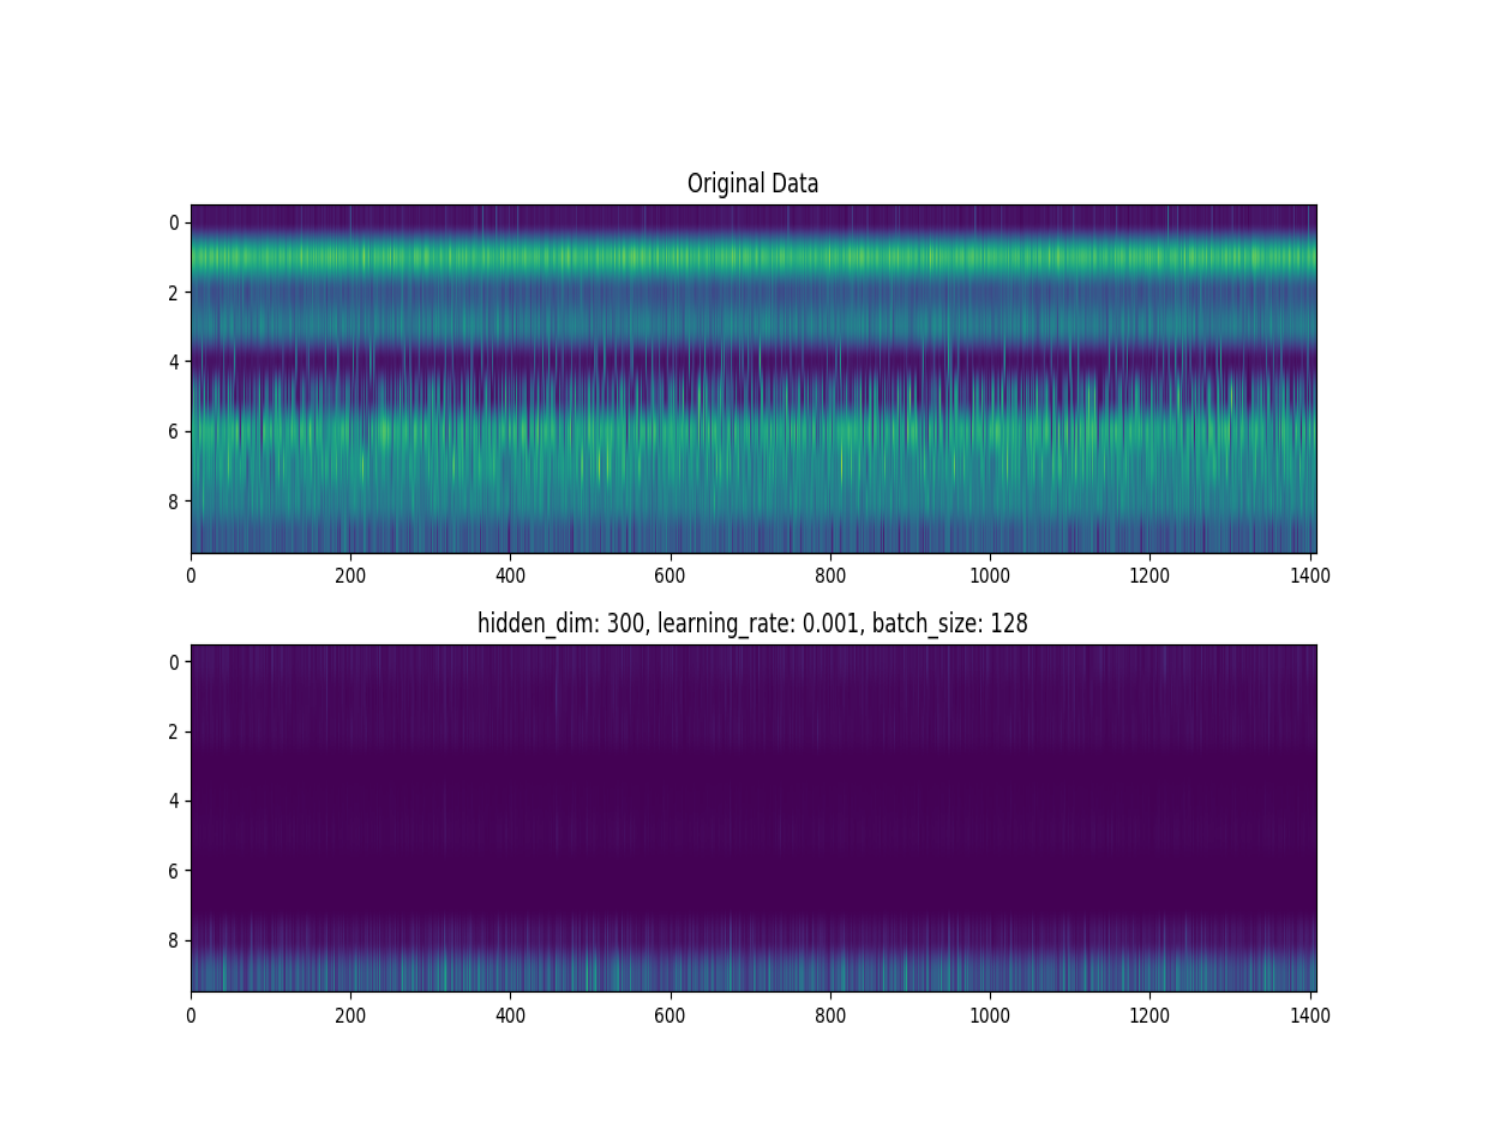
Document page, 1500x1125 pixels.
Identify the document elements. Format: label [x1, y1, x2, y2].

picture [149, 149, 1351, 1051]
